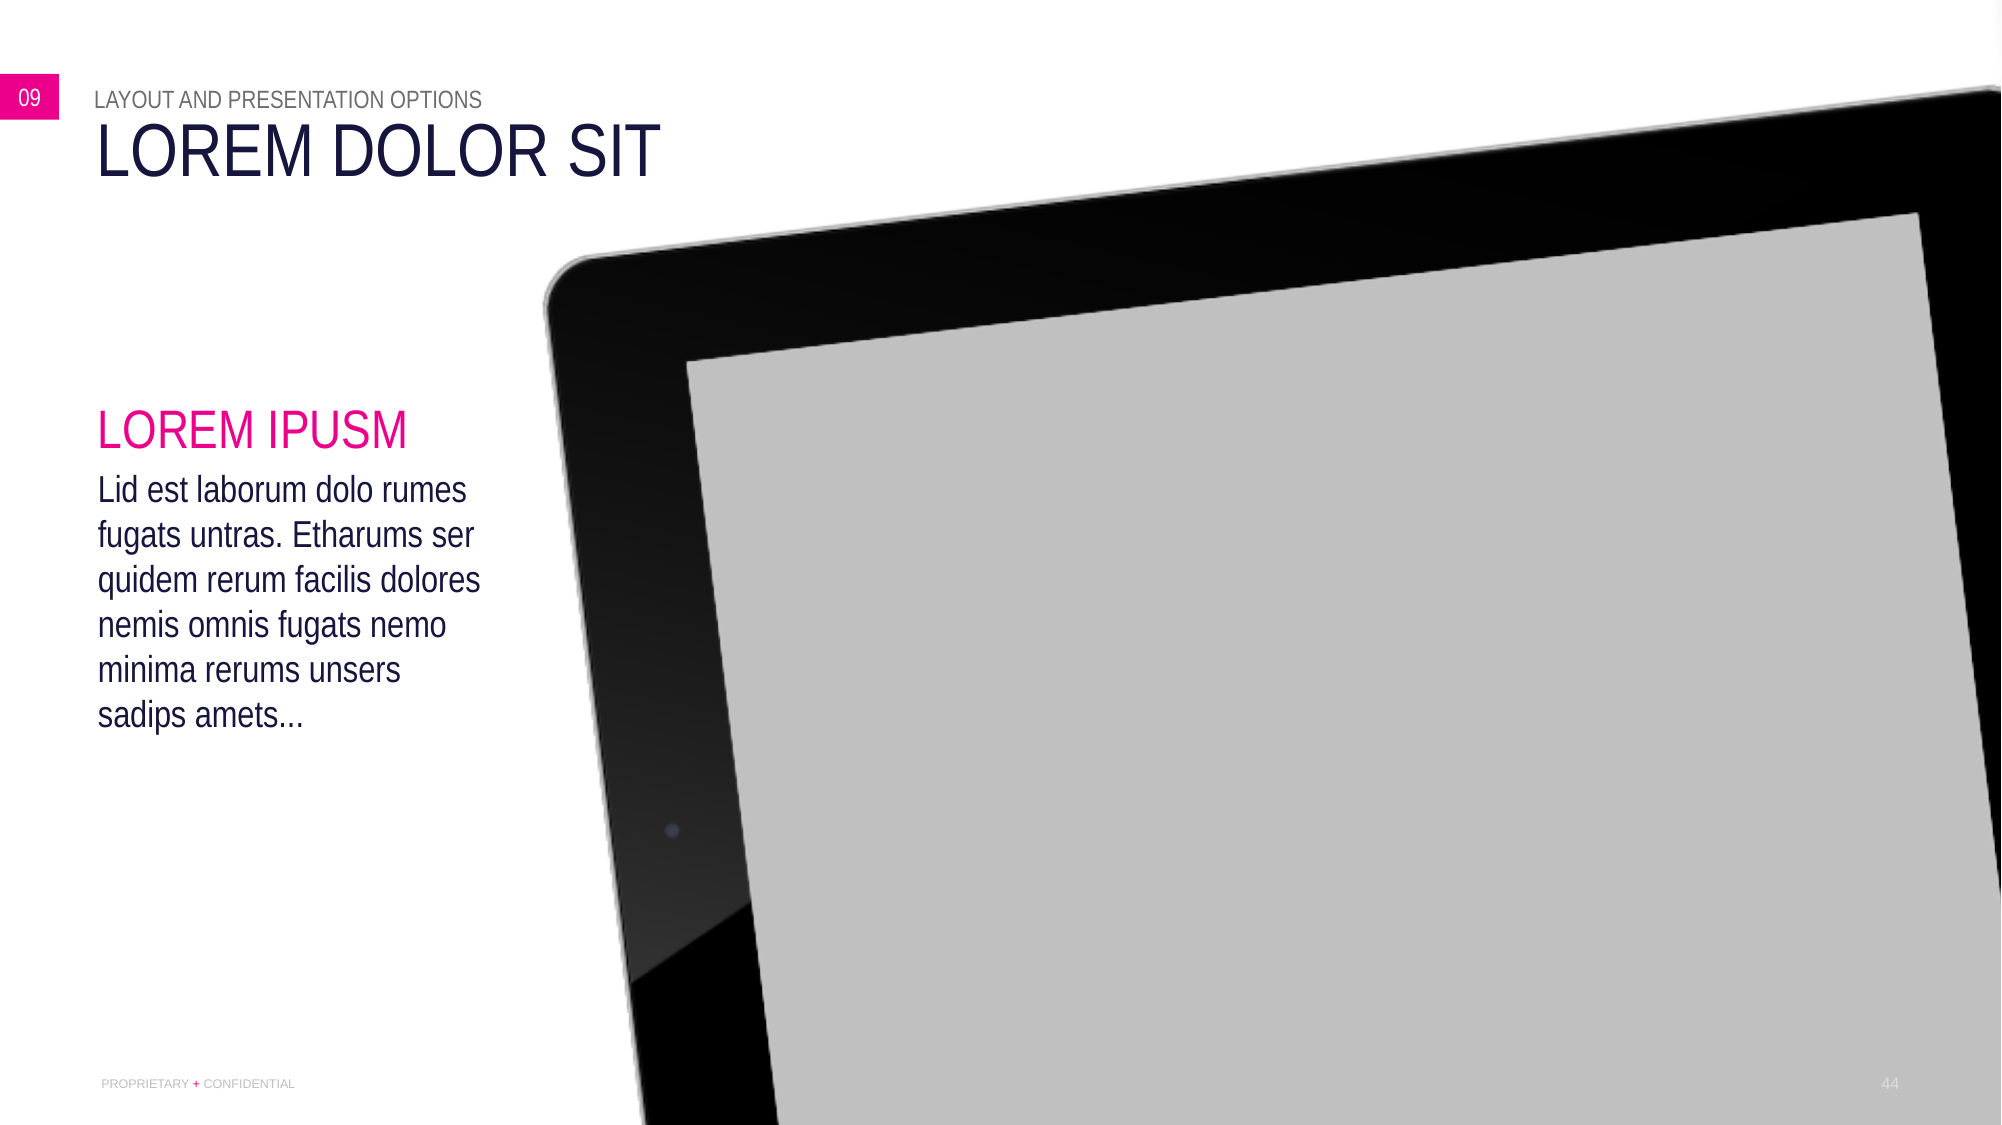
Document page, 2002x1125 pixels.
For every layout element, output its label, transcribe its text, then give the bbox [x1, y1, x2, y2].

list 09 [0, 73, 59, 120]
list layout and presentation options [87, 83, 296, 114]
list LOREM IPUSM Lid est laborum dolo rumes fugats untras. Etharums ser quidem rerum facilis dolores nemis omnis fugats nemo minima rerums unsers sadips amets... [97, 393, 296, 739]
title Lorem dolor sit [96, 119, 296, 192]
picture [302, 0, 2001, 1125]
